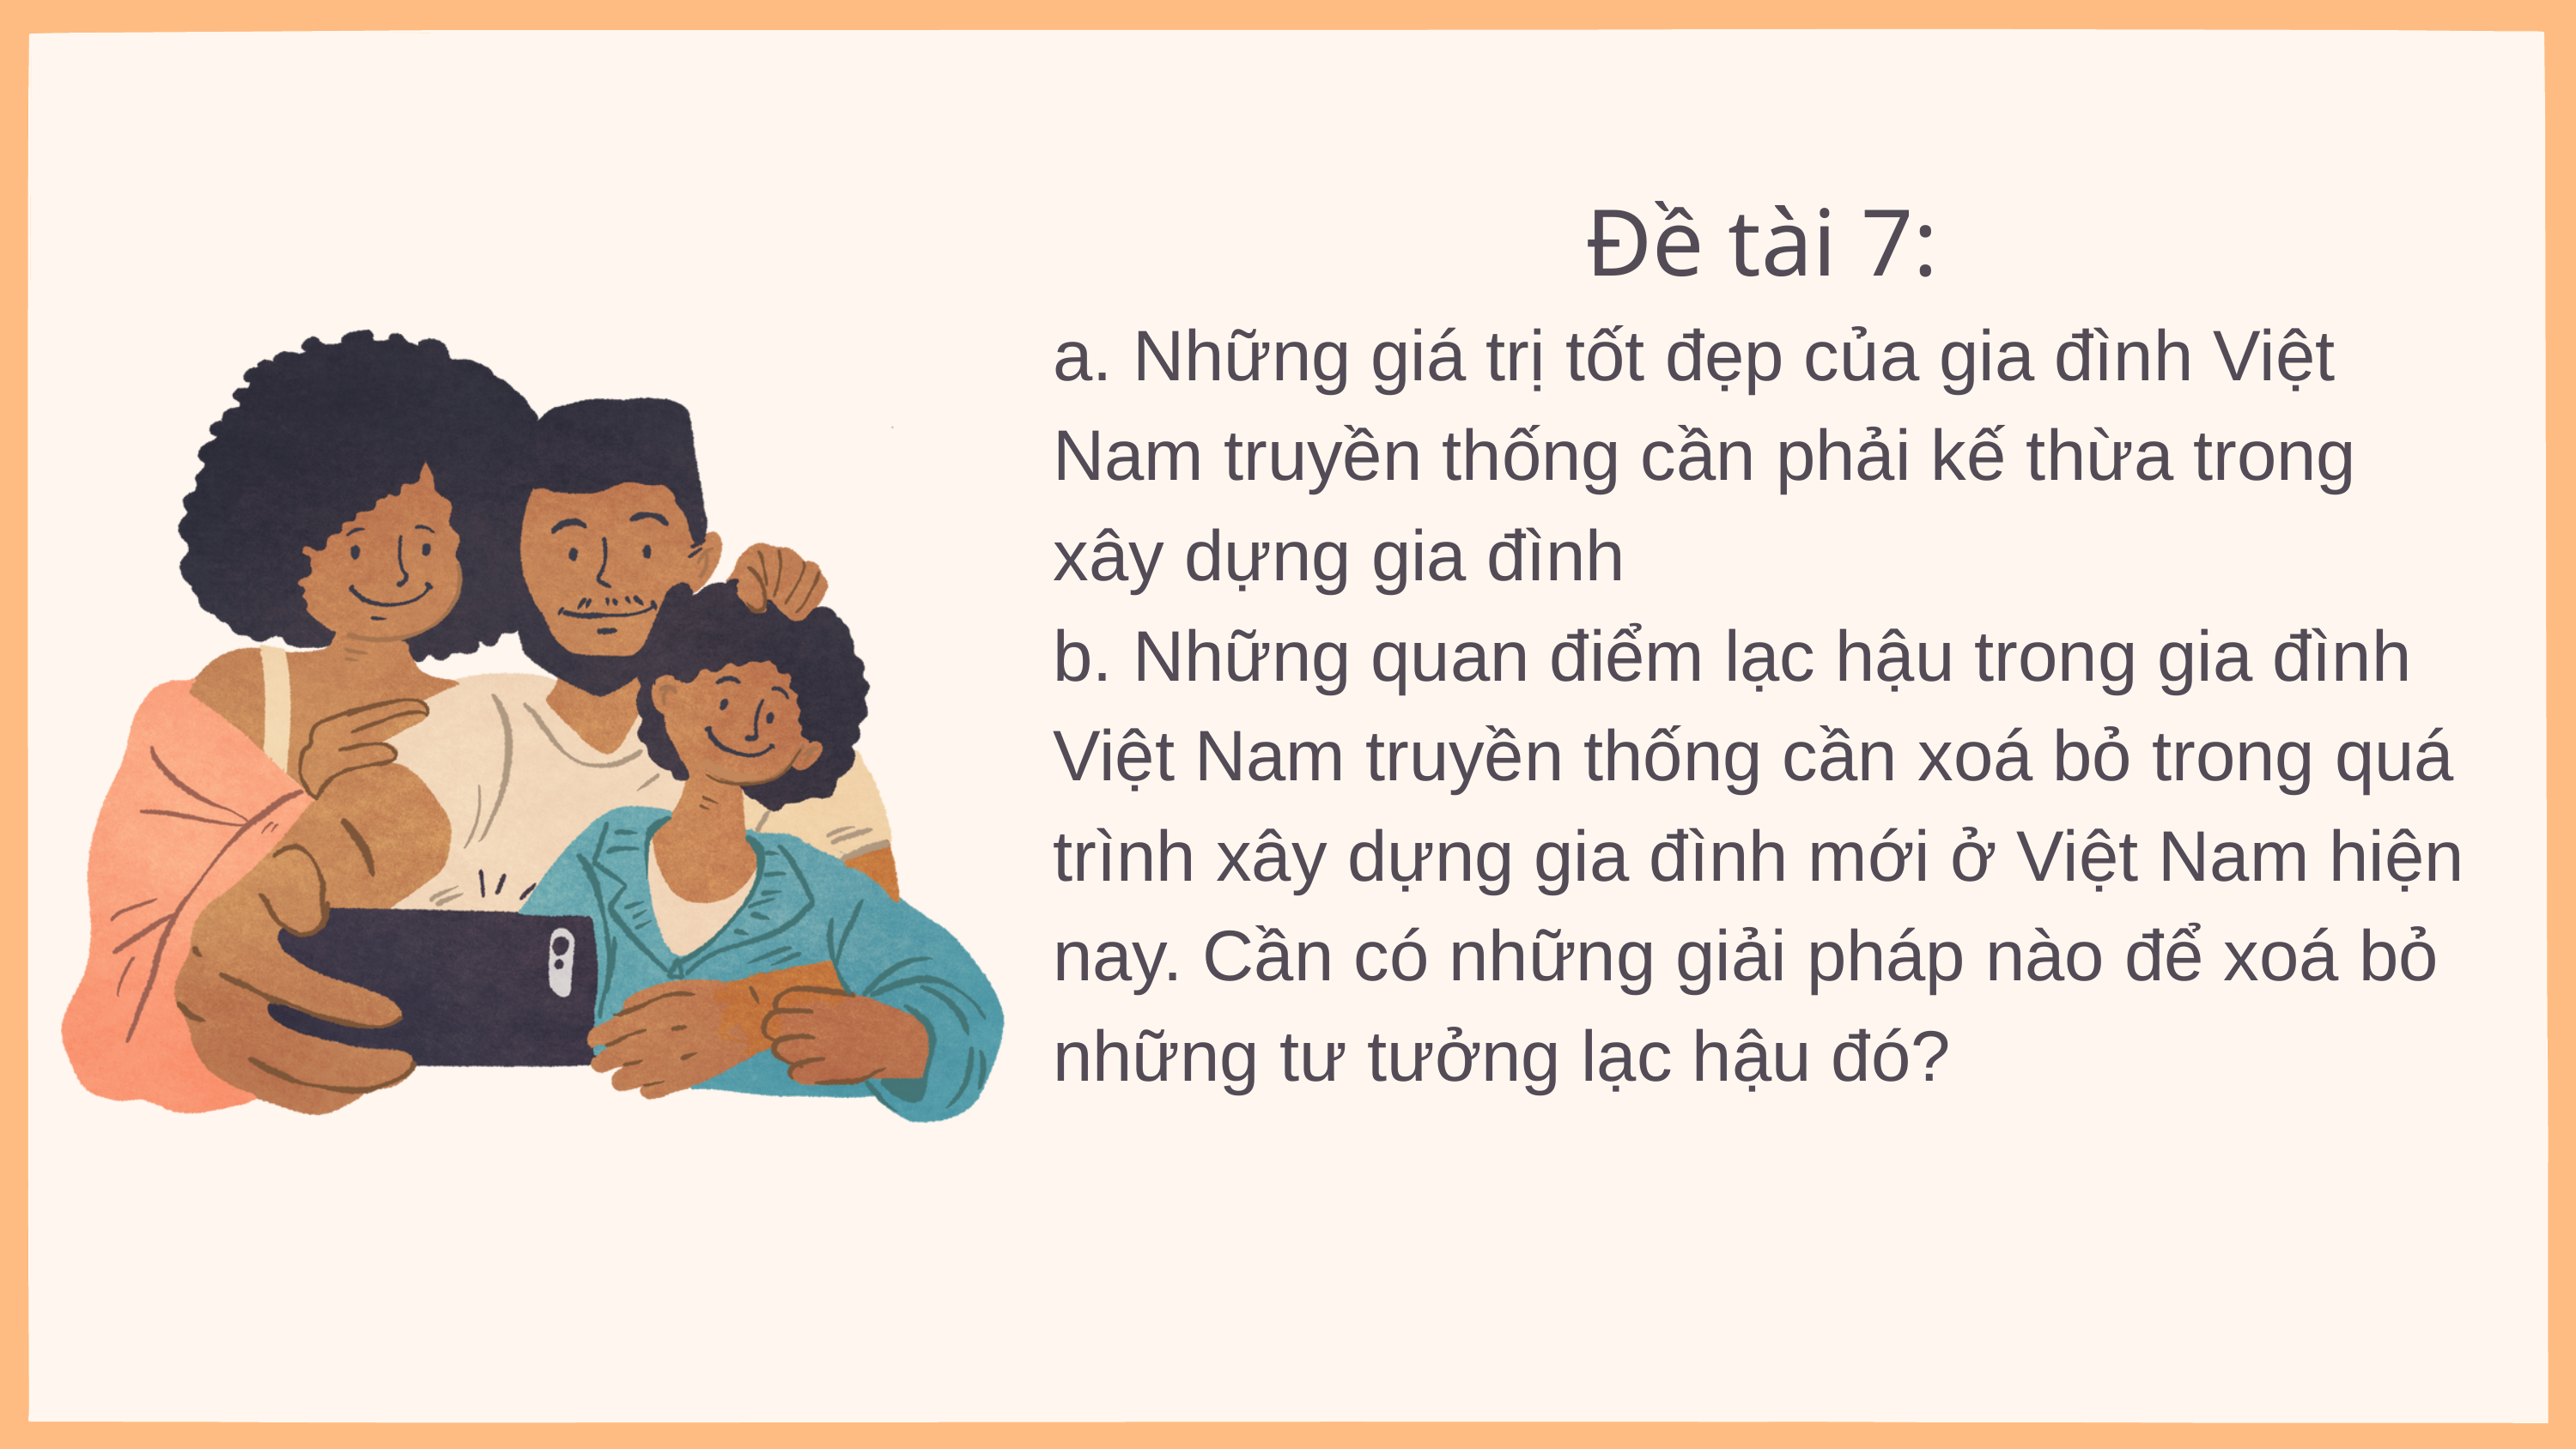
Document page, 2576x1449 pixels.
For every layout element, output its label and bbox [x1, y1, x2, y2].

text_box [27, 28, 2549, 1424]
